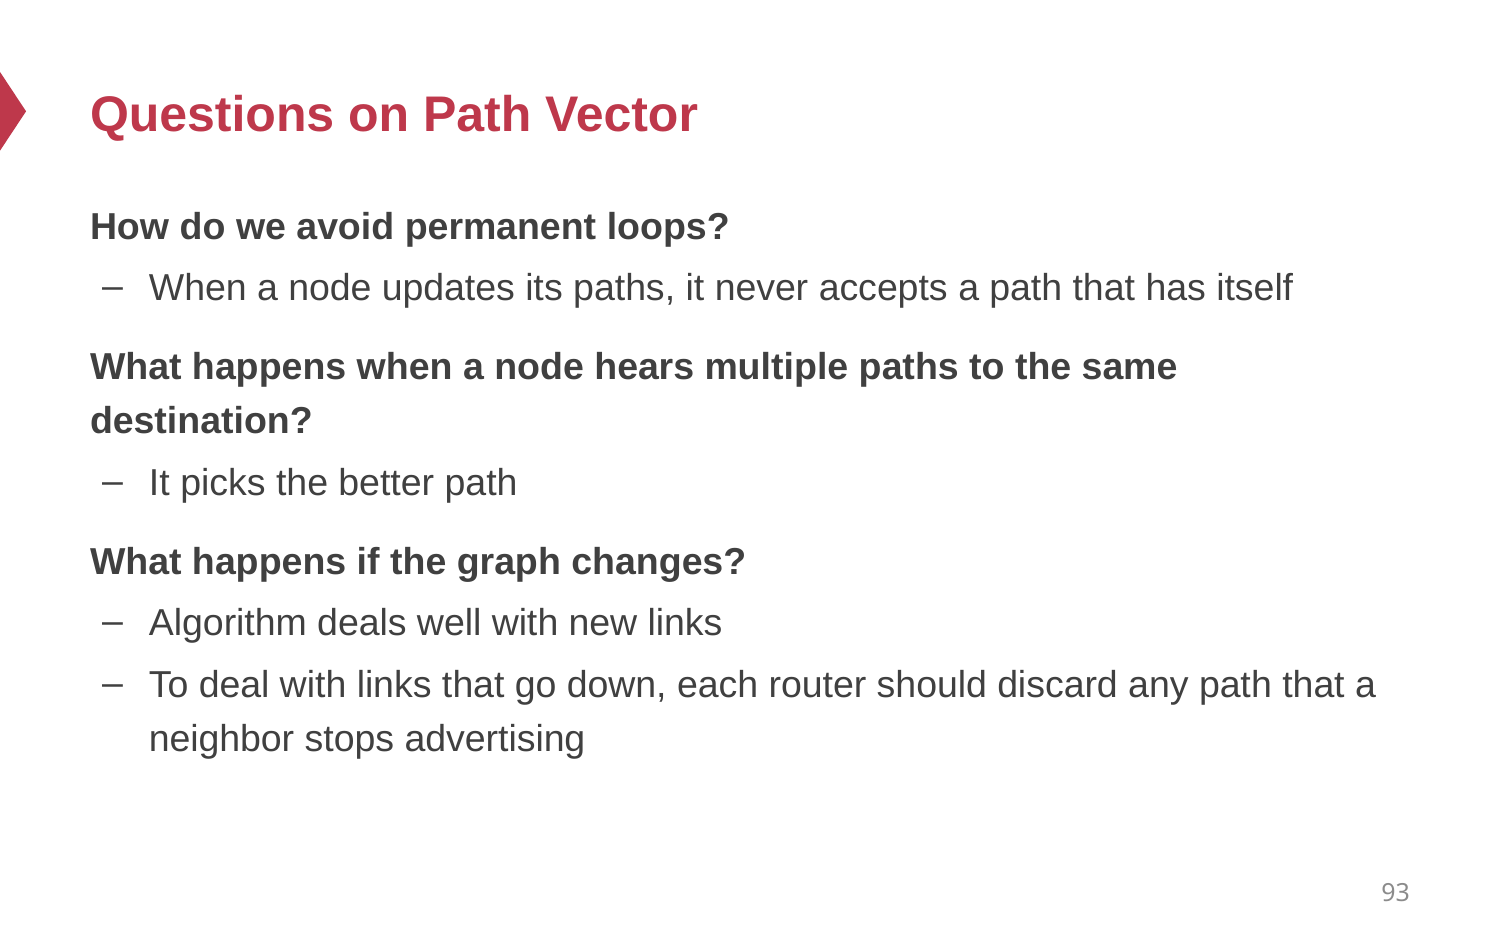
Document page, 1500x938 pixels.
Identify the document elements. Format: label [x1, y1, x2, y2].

title [75, 37, 1425, 185]
slide_number [1074, 868, 1425, 919]
list [75, 185, 1425, 861]
